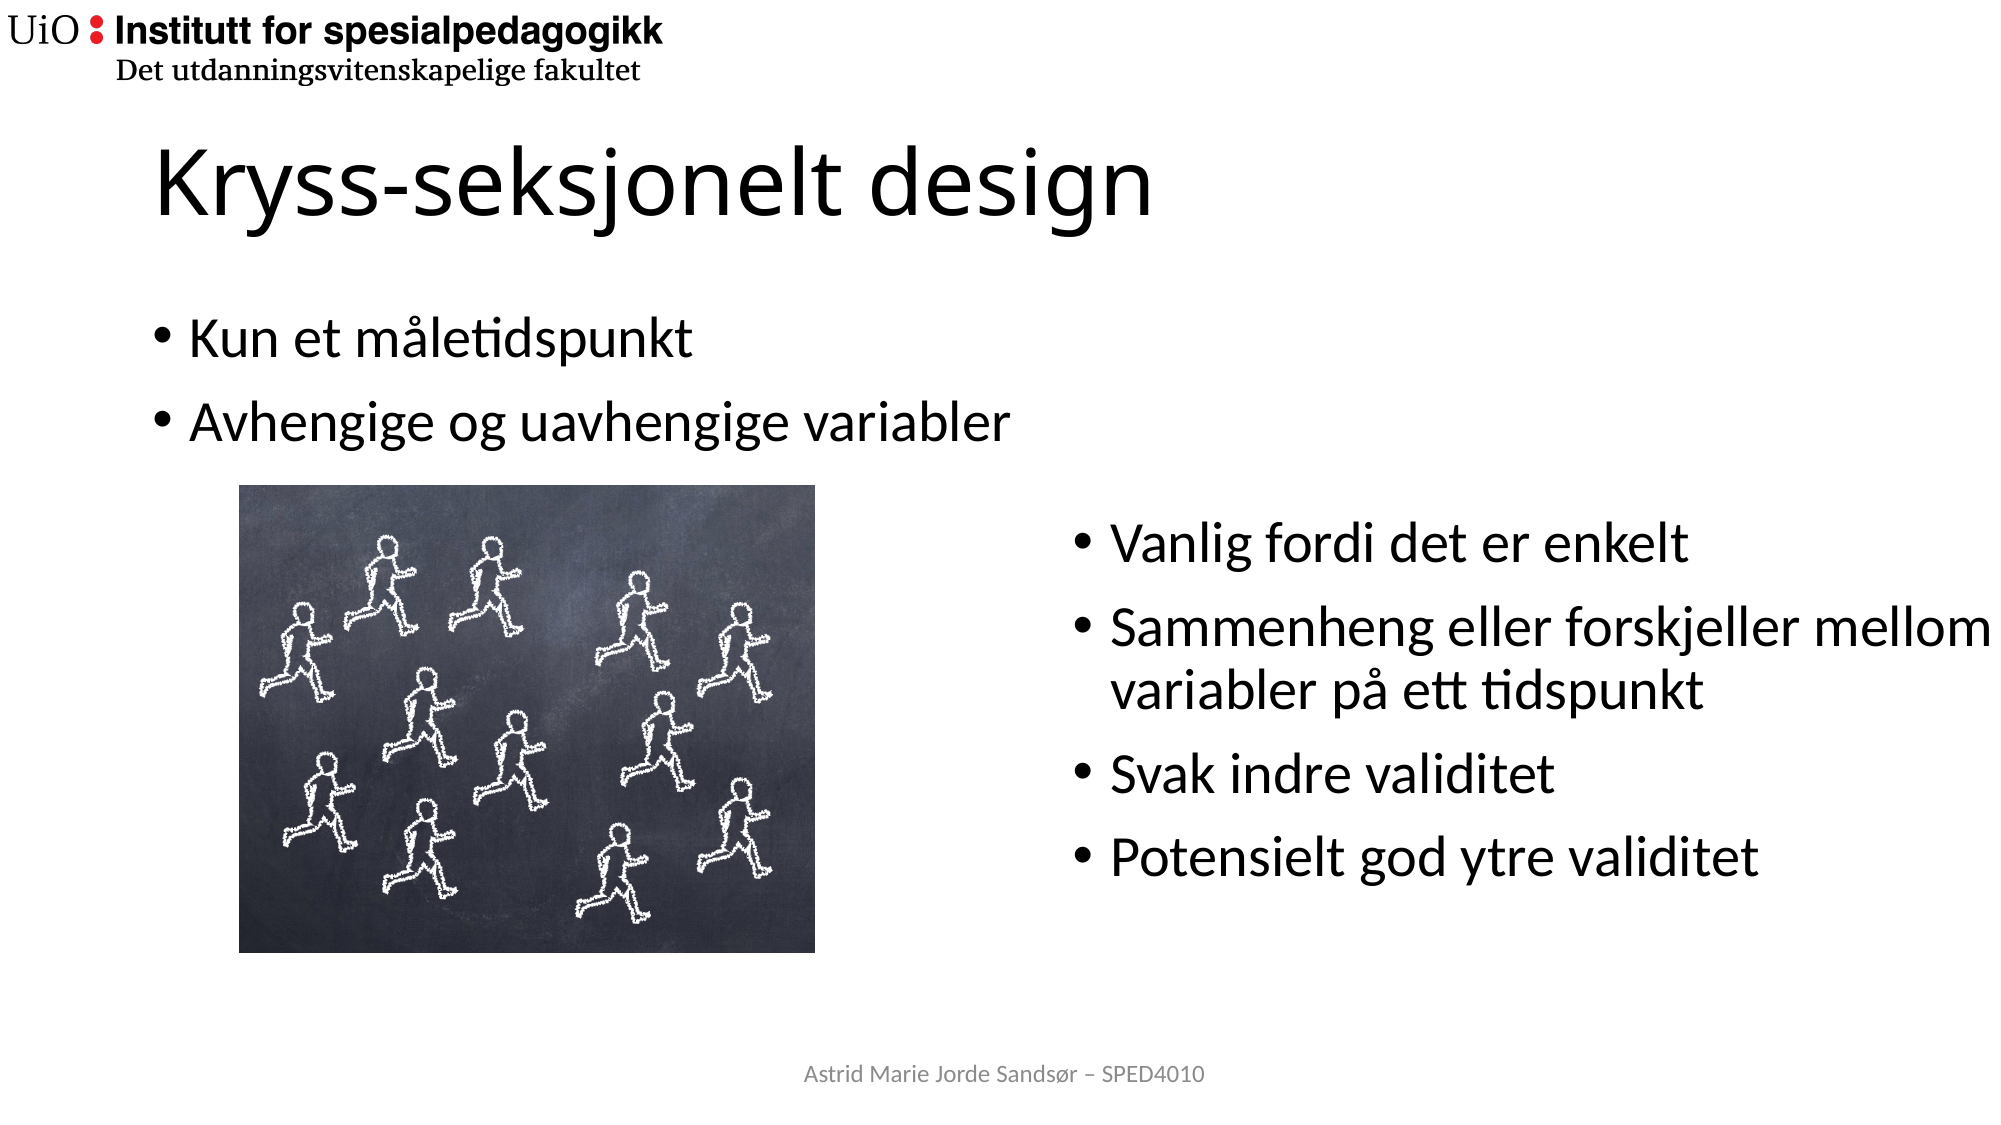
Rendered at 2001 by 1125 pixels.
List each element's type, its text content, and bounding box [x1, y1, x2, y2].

footer Astrid Marie Jorde Sandsør – SPED4010 [369, 1042, 1057, 1103]
text_box Vanlig fordi det er enkelt Sammenheng eller forskjeller mellom variabler på ett tidspunkt Svak indre validitet Potensielt god ytre validitet [1057, 505, 2000, 1125]
picture [239, 485, 815, 954]
picture [8, 15, 663, 86]
list Kun et måletidspunkt Avhengige og uavhengige variabler [137, 299, 1107, 1014]
title Kryss-seksjonelt design [137, 94, 1863, 278]
